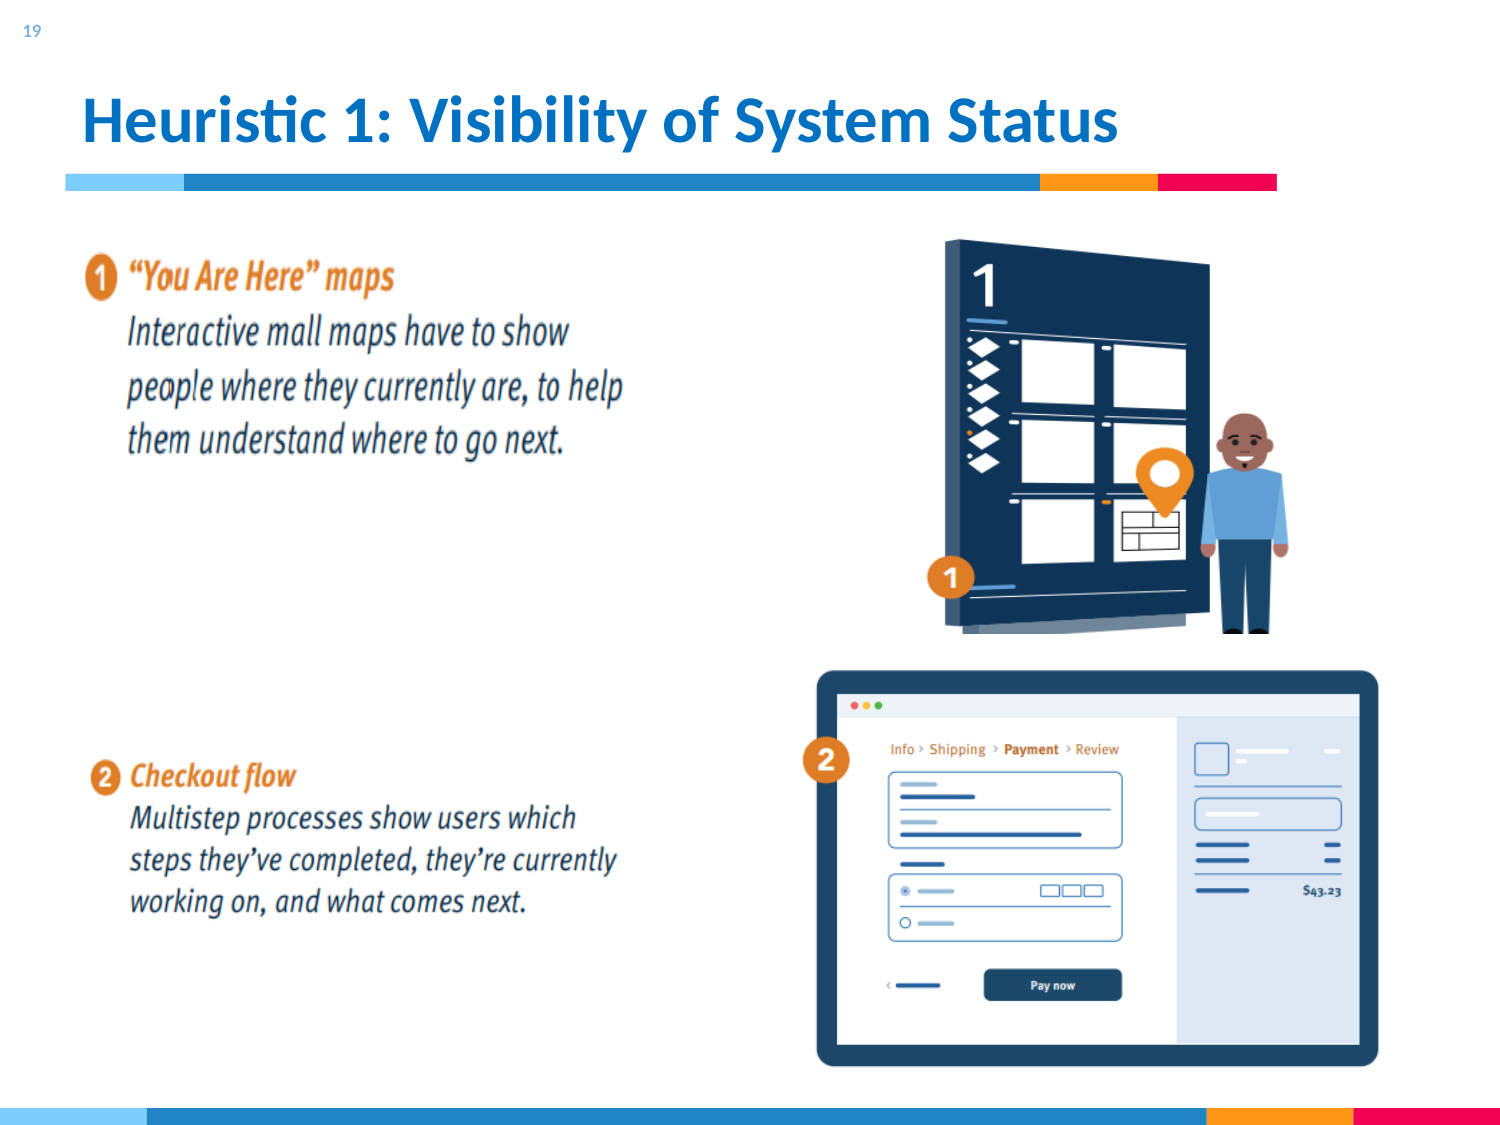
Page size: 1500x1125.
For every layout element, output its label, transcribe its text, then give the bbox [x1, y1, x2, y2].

picture [67, 219, 642, 478]
slide_number ‹#› [0, 0, 65, 60]
picture [767, 194, 1396, 1081]
picture [67, 733, 642, 930]
title Heuristic 1: Visibility of System Status [67, 45, 1438, 171]
